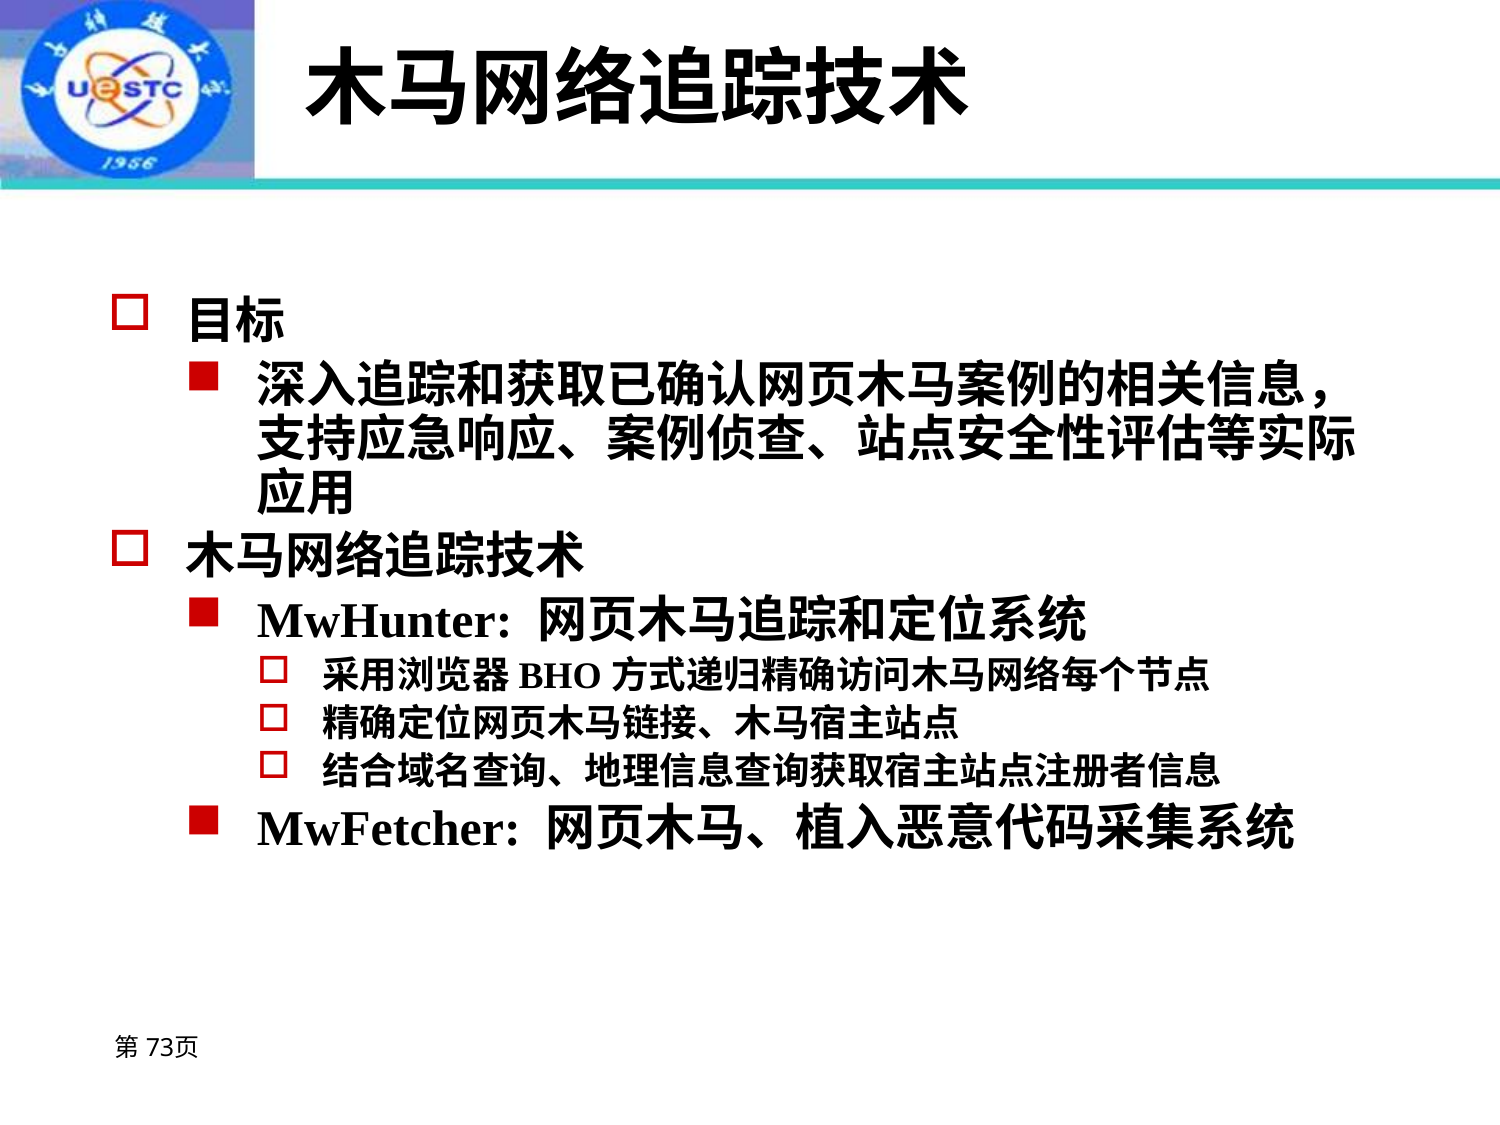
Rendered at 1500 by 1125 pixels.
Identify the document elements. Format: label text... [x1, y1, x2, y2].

slide_number 第73页 [99, 1024, 426, 1103]
title 木马网络追踪技术 [289, 42, 1500, 142]
picture [0, 0, 1500, 1125]
list 目标 深入追踪和获取已确认网页木马案例的相关信息，支持应急响应、案例侦查、站点安全性评估等实际应用 木马网络追踪技术 MwHunter: 网页木马追踪和定位系统 采用浏览器BHO方式递归精确访问木马网络每个节点 精确定位网页木马链接、木马宿主站点 结合域名查询、地理信息查询获取宿主站点注册者信息 MwFetcher: 网页木马、植入恶意代码采集系统 [92, 287, 1406, 988]
